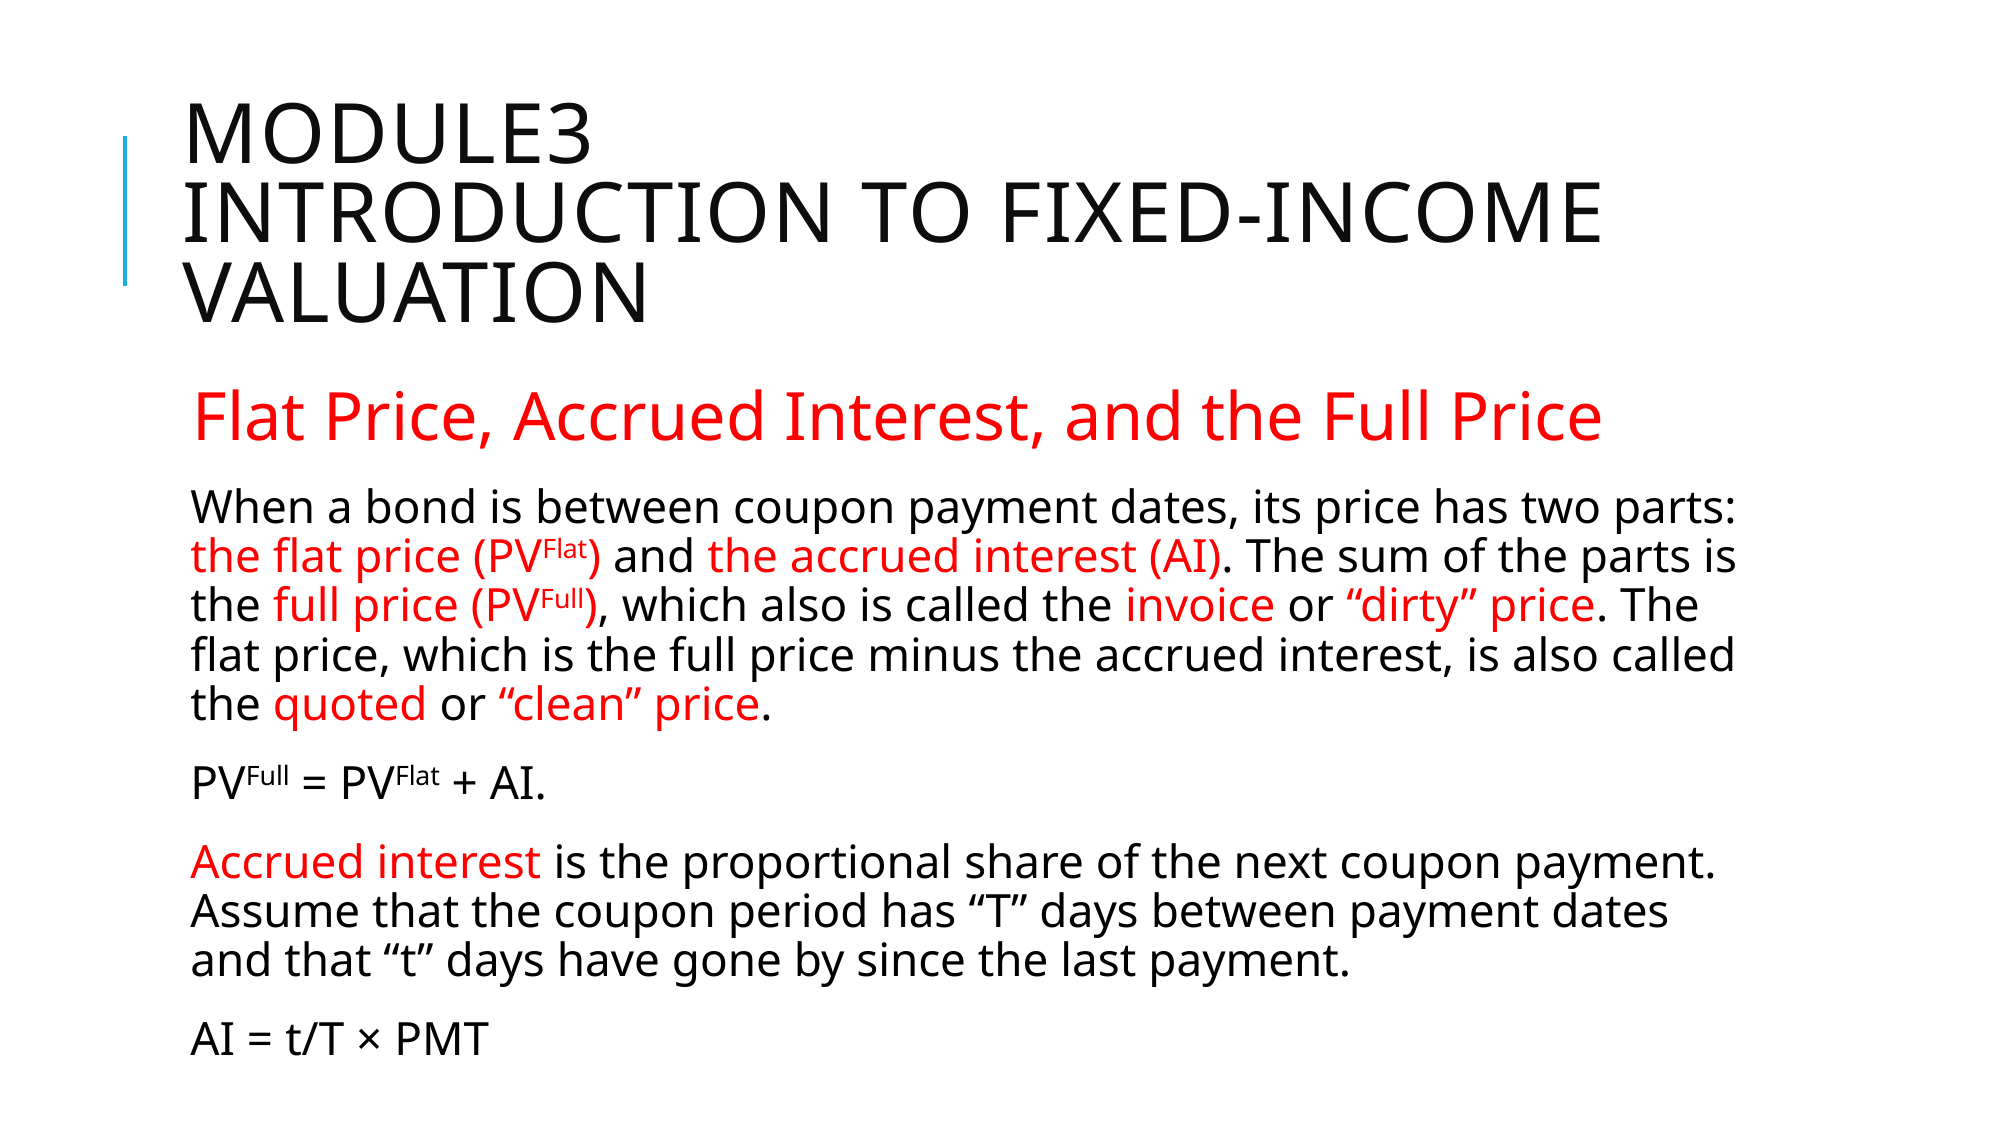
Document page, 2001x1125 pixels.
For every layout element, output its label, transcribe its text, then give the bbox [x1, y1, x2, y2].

list Flat Price, Accrued Interest, and the Full Price When a bond is between coupon payment dates, its price has two parts: the flat price (PVFlat) and the accrued interest (AI). The sum of the parts is the full price (PVFull), which also is called the invoice or “dirty” price. The flat price, which is the full price minus the accrued interest, is also called the quoted or “clean” price. PVFull = PVFlat + AI. Accrued interest is the proportional share of the next coupon payment. Assume that the coupon period has “T” days between payment dates and that “t” days have gone by since the last payment. AI = t/T × PMT [168, 375, 1763, 1035]
title Module3 Introduction to fixed-income valuation [168, 96, 1763, 342]
